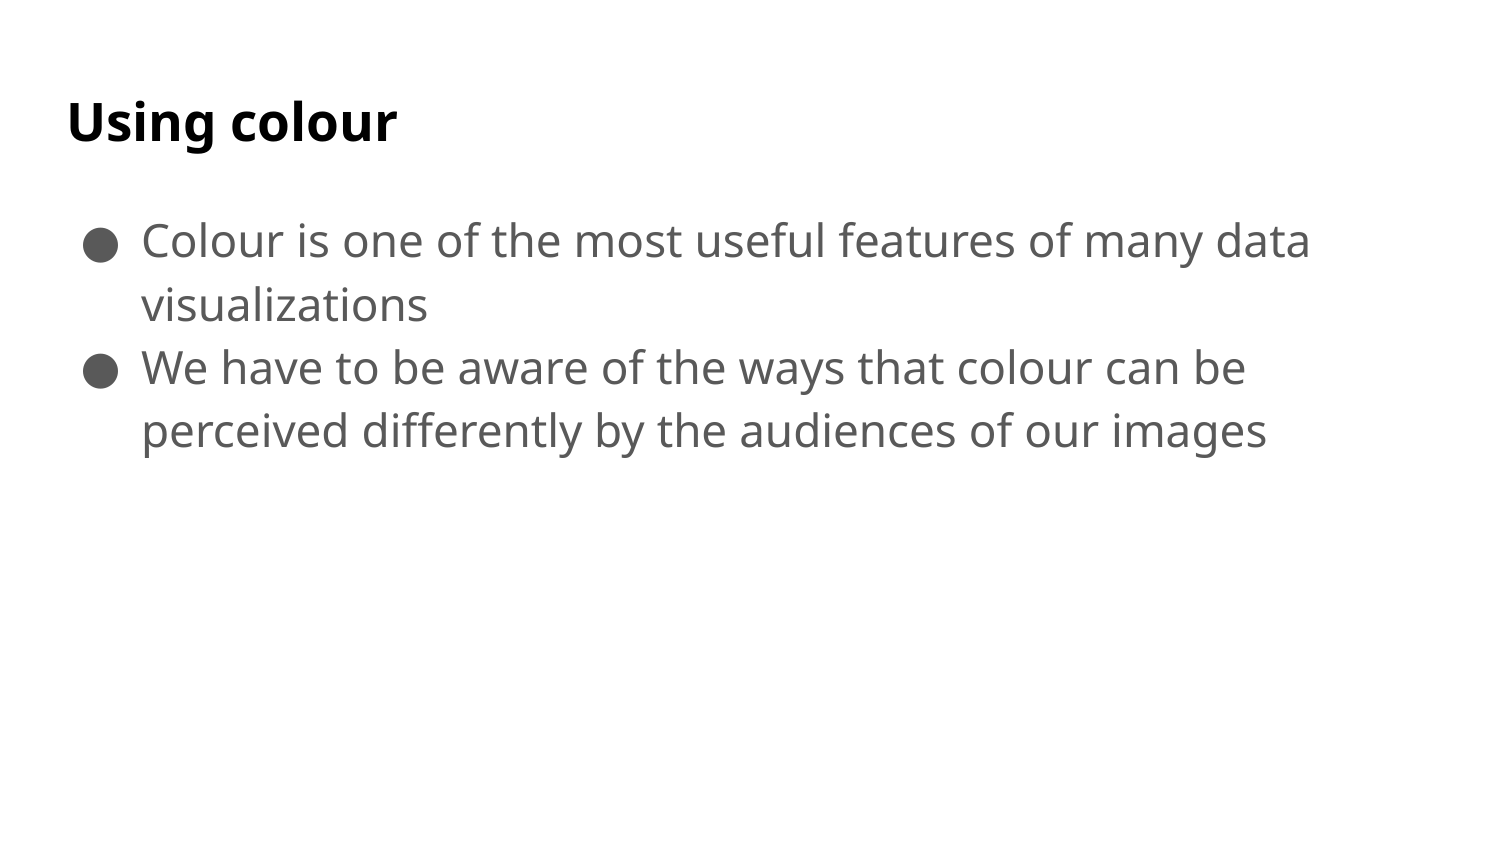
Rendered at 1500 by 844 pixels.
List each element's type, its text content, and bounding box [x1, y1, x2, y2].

list Colour is one of the most useful features of many data visualizations We have to be aware of the ways that colour can be perceived differently by the audiences of our images [51, 189, 1449, 759]
title Using colour [51, 72, 1449, 167]
